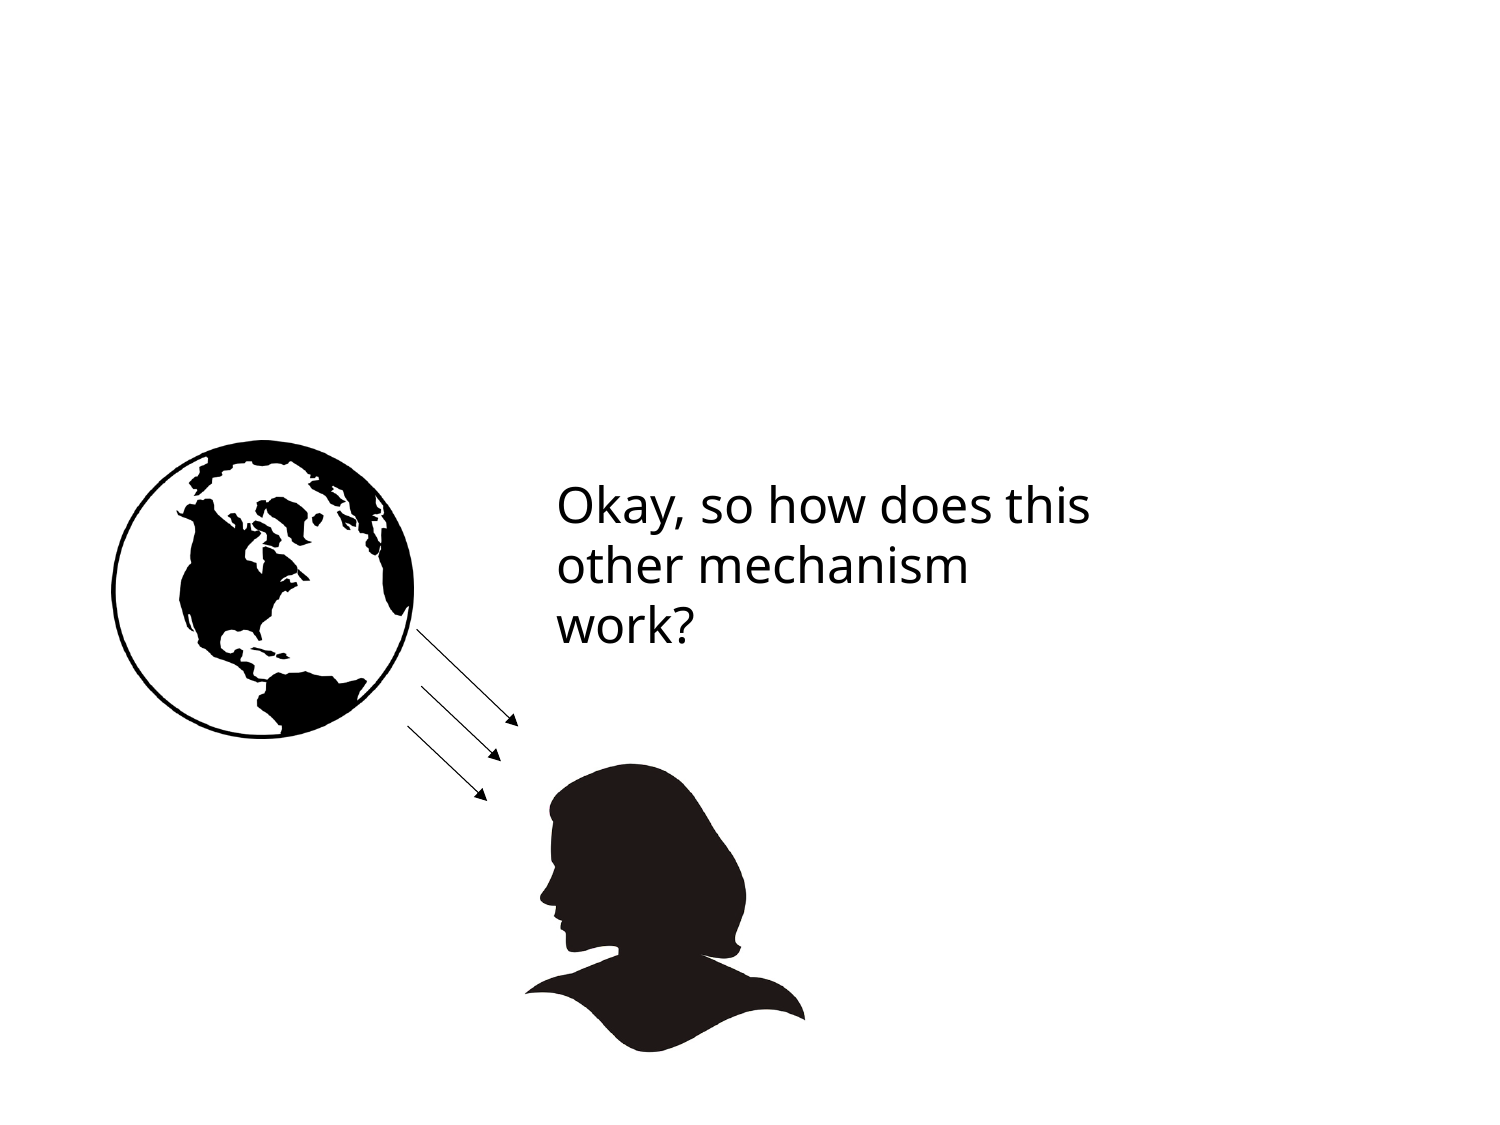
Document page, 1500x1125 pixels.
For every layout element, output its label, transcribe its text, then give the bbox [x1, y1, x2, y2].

picture [467, 710, 835, 1075]
text_box Okay, so how does this other mechanism work? [541, 465, 1127, 661]
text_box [416, 629, 519, 727]
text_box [421, 686, 501, 762]
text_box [407, 725, 488, 802]
picture [111, 440, 414, 739]
